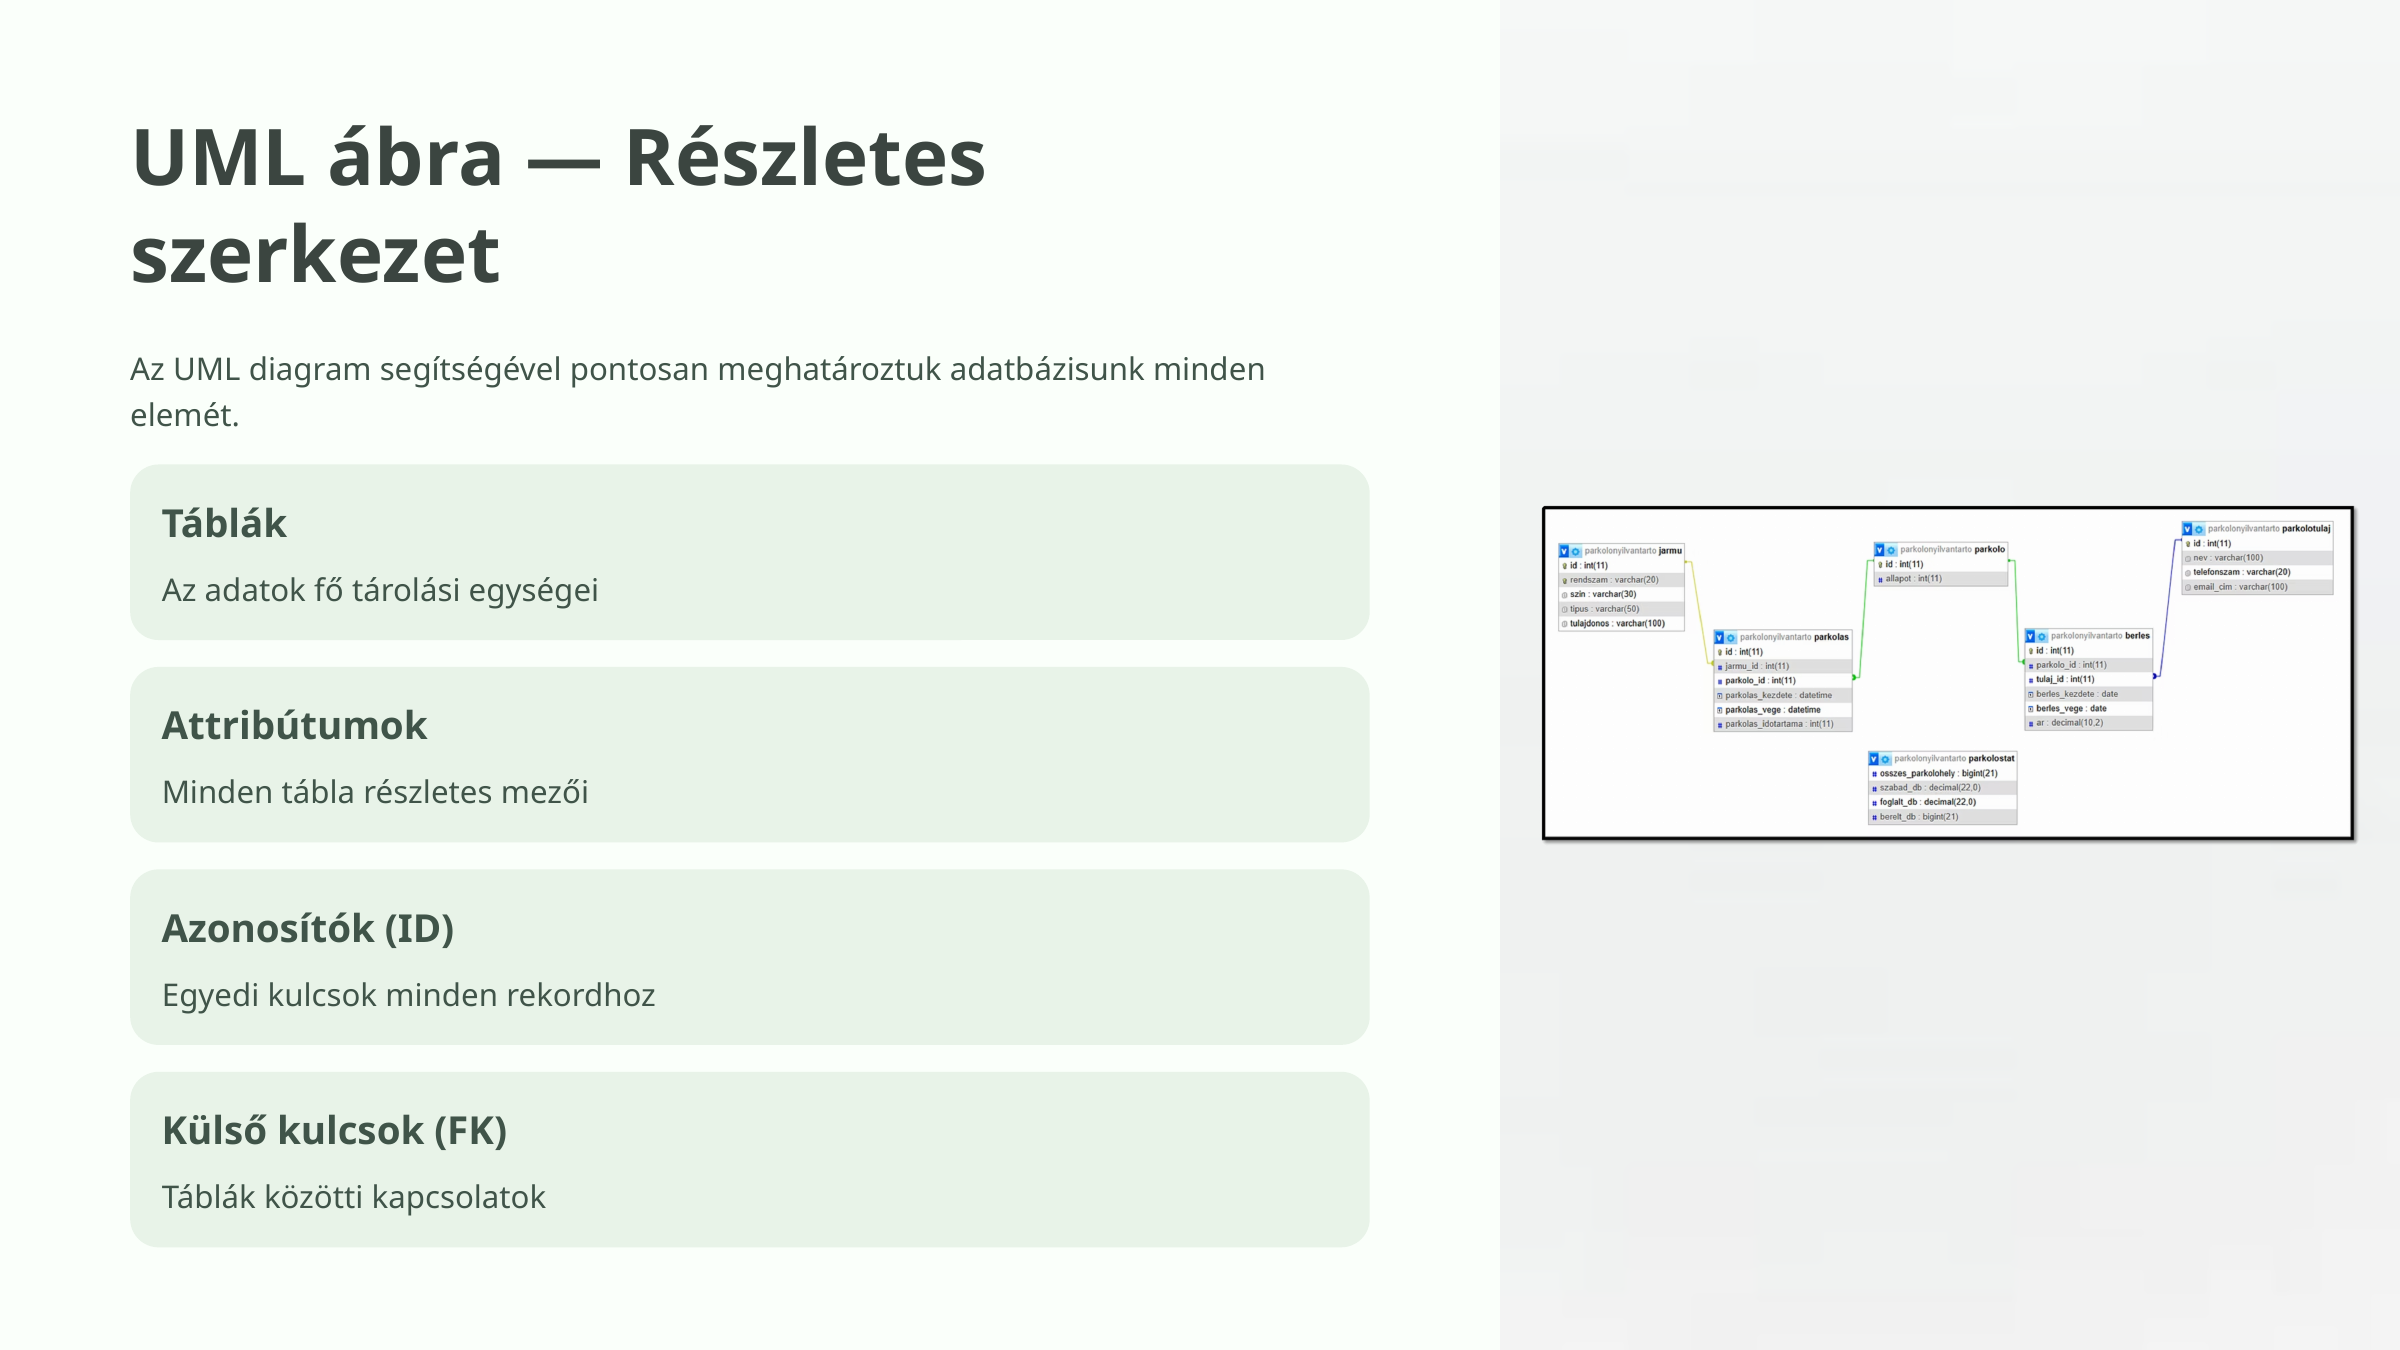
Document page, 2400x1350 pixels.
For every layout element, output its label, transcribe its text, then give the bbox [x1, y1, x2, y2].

text_box Az adatok fő tárolási egységei [161, 561, 1339, 609]
text_box Külső kulcsok (FK) [161, 1103, 558, 1153]
text_box [130, 666, 1370, 843]
picture [1499, 0, 2400, 1350]
text_box Egyedi kulcsok minden rekordhoz [161, 966, 1339, 1014]
text_box [130, 1071, 1370, 1248]
text_box [130, 464, 1370, 641]
text_box UML ábra — Részletes szerkezet [130, 102, 1370, 301]
text_box Táblák [161, 496, 558, 546]
text_box Az UML diagram segítségével pontosan meghatároztuk adatbázisunk minden elemét. [130, 340, 1370, 435]
text_box Minden tábla részletes mezői [161, 763, 1339, 811]
text_box Attribútumok [161, 698, 558, 748]
text_box Táblák közötti kapcsolatok [161, 1168, 1339, 1216]
text_box Azonosítók (ID) [161, 900, 558, 951]
text_box [130, 869, 1370, 1045]
